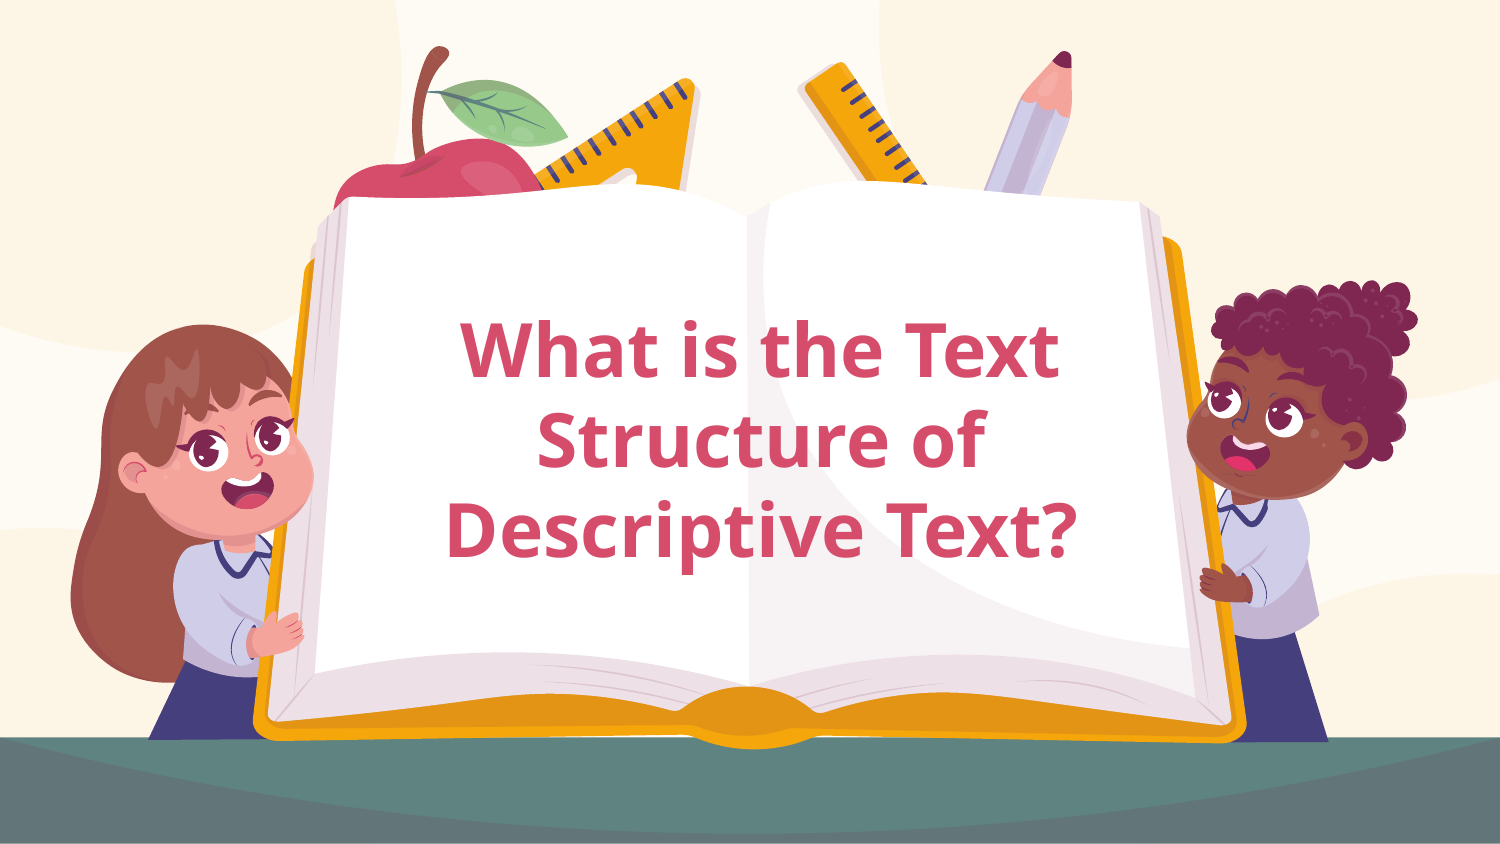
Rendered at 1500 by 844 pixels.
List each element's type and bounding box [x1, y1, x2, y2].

text_box [933, 50, 1073, 179]
text_box [68, 180, 1419, 750]
text_box [586, 54, 724, 179]
text_box [323, 48, 582, 179]
text_box [796, 61, 1009, 179]
